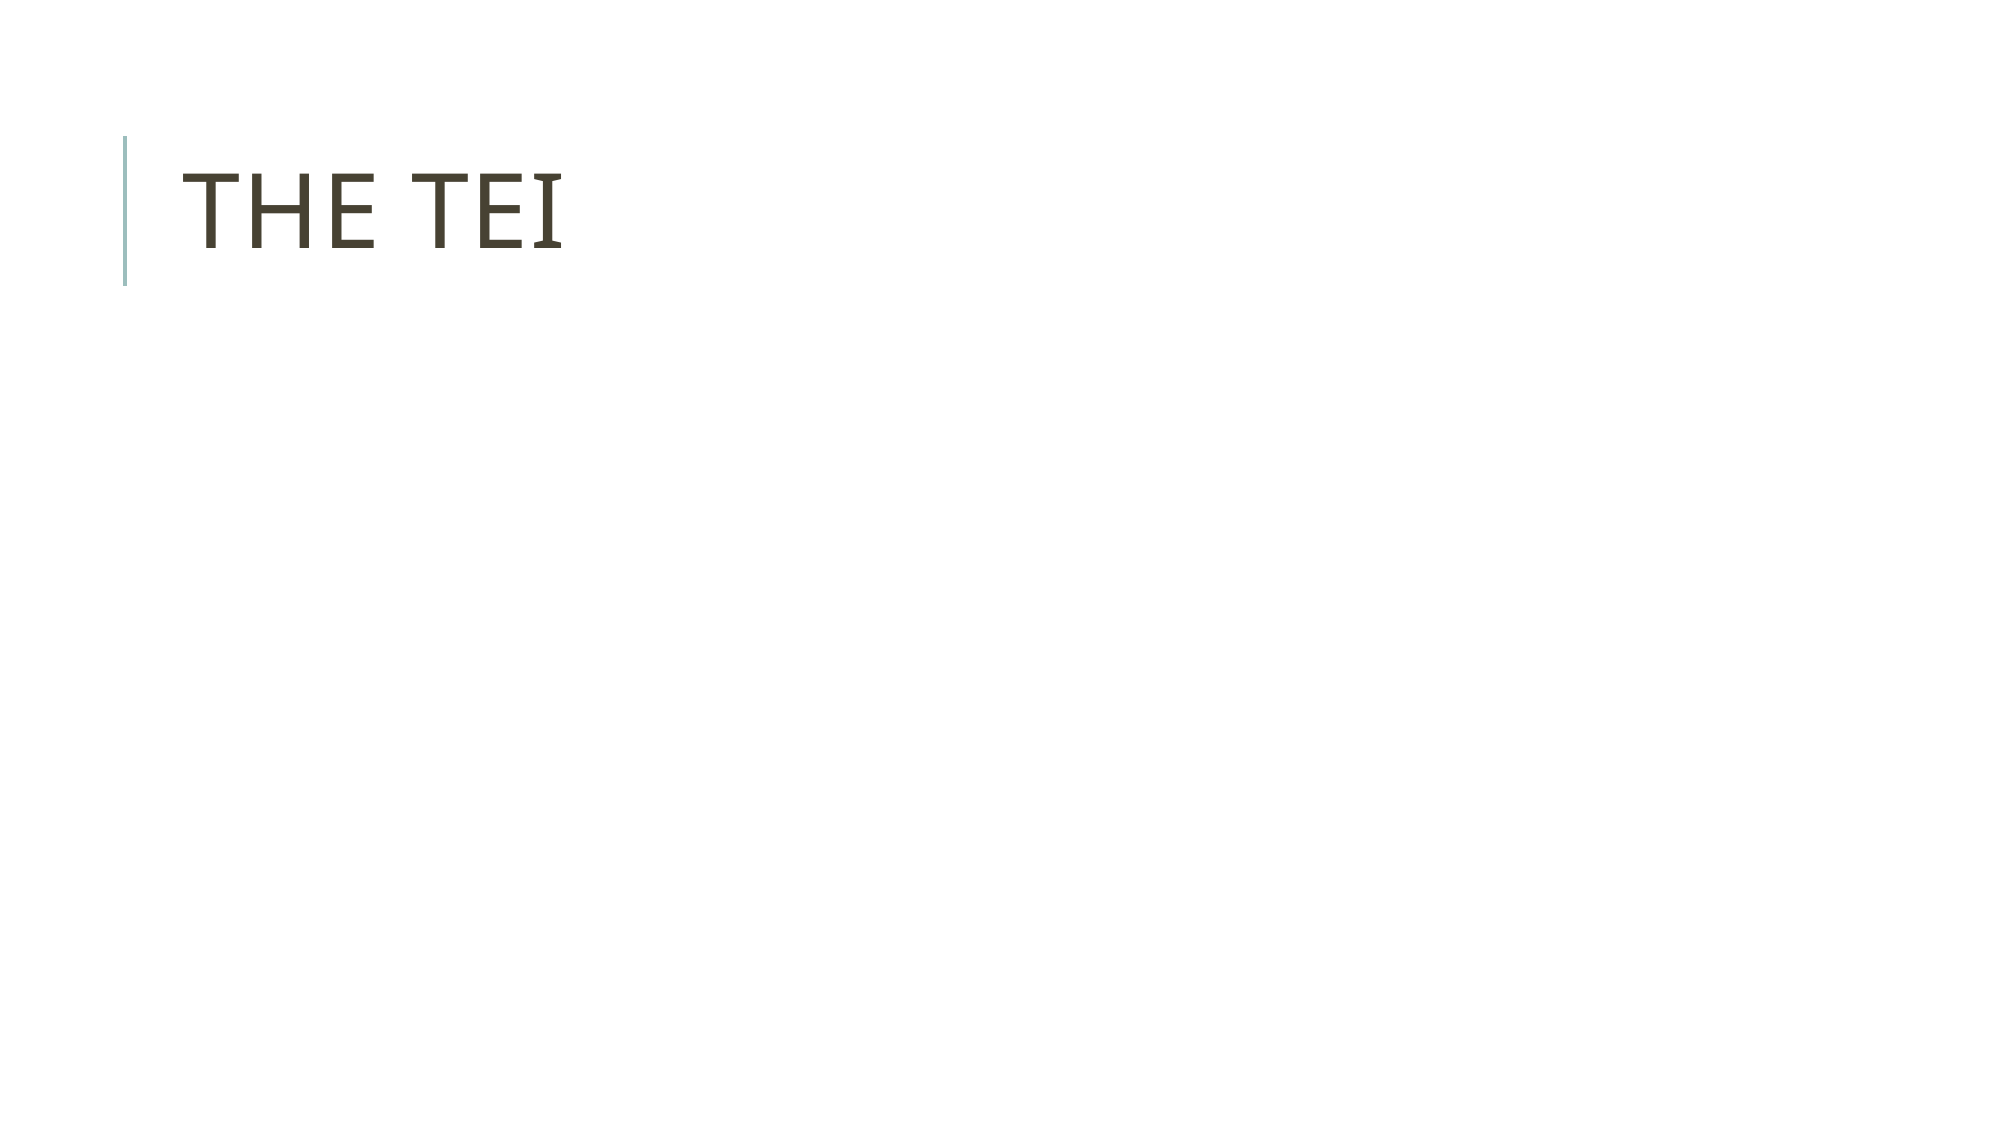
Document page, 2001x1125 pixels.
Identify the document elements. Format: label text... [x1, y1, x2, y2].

title The TEI [168, 96, 1763, 342]
